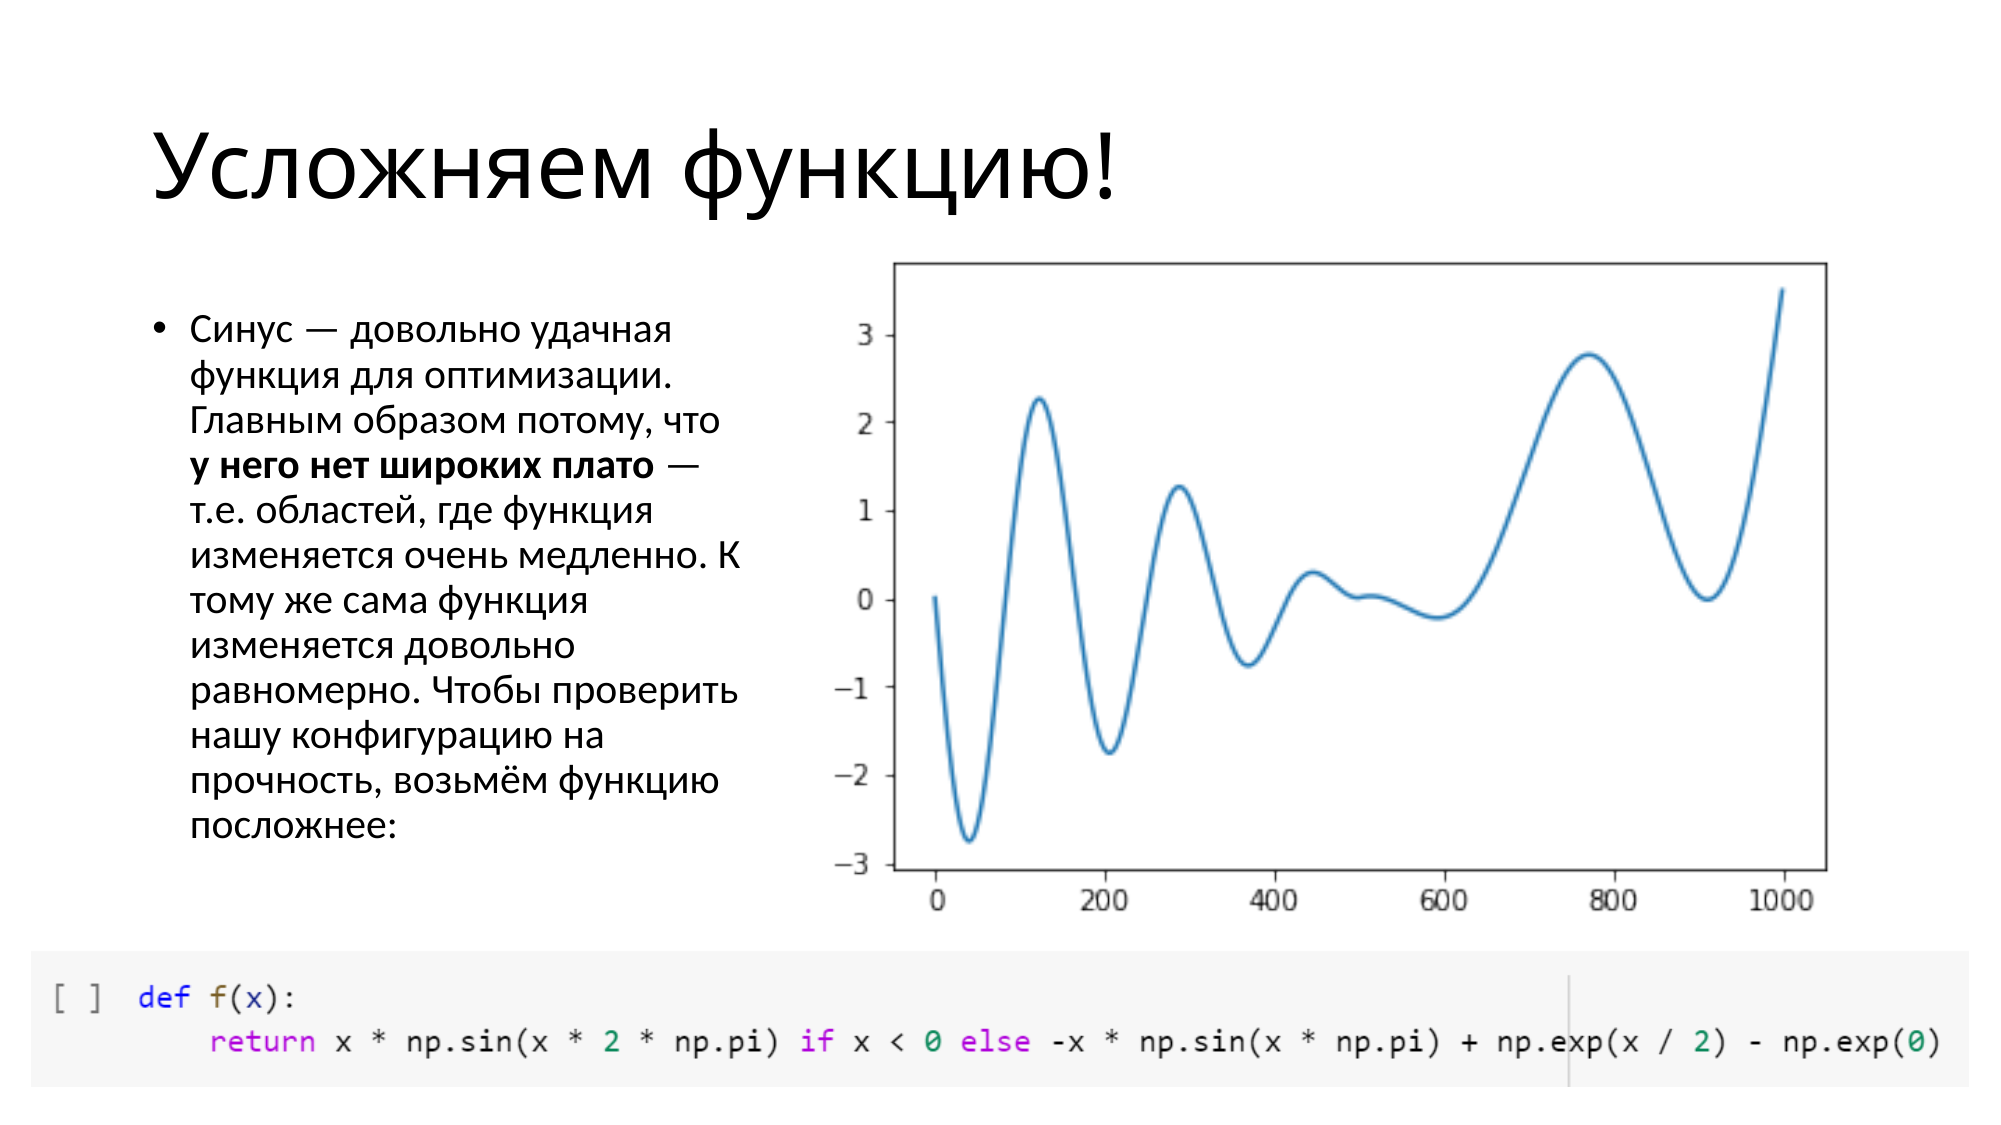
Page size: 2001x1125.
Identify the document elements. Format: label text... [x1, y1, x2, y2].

picture [31, 940, 1969, 1087]
picture [830, 235, 1854, 937]
list Синус — довольно удачная функция для оптимизации. Главным образом потому, что у него нет широких плато — т.е. областей, где функция изменяется очень медленно. К тому же сама функция изменяется довольно равномерно. Чтобы проверить нашу конфигурацию на прочность, возьмём функцию посложнее: [137, 299, 761, 940]
title Усложняем функцию! [137, 59, 1863, 278]
